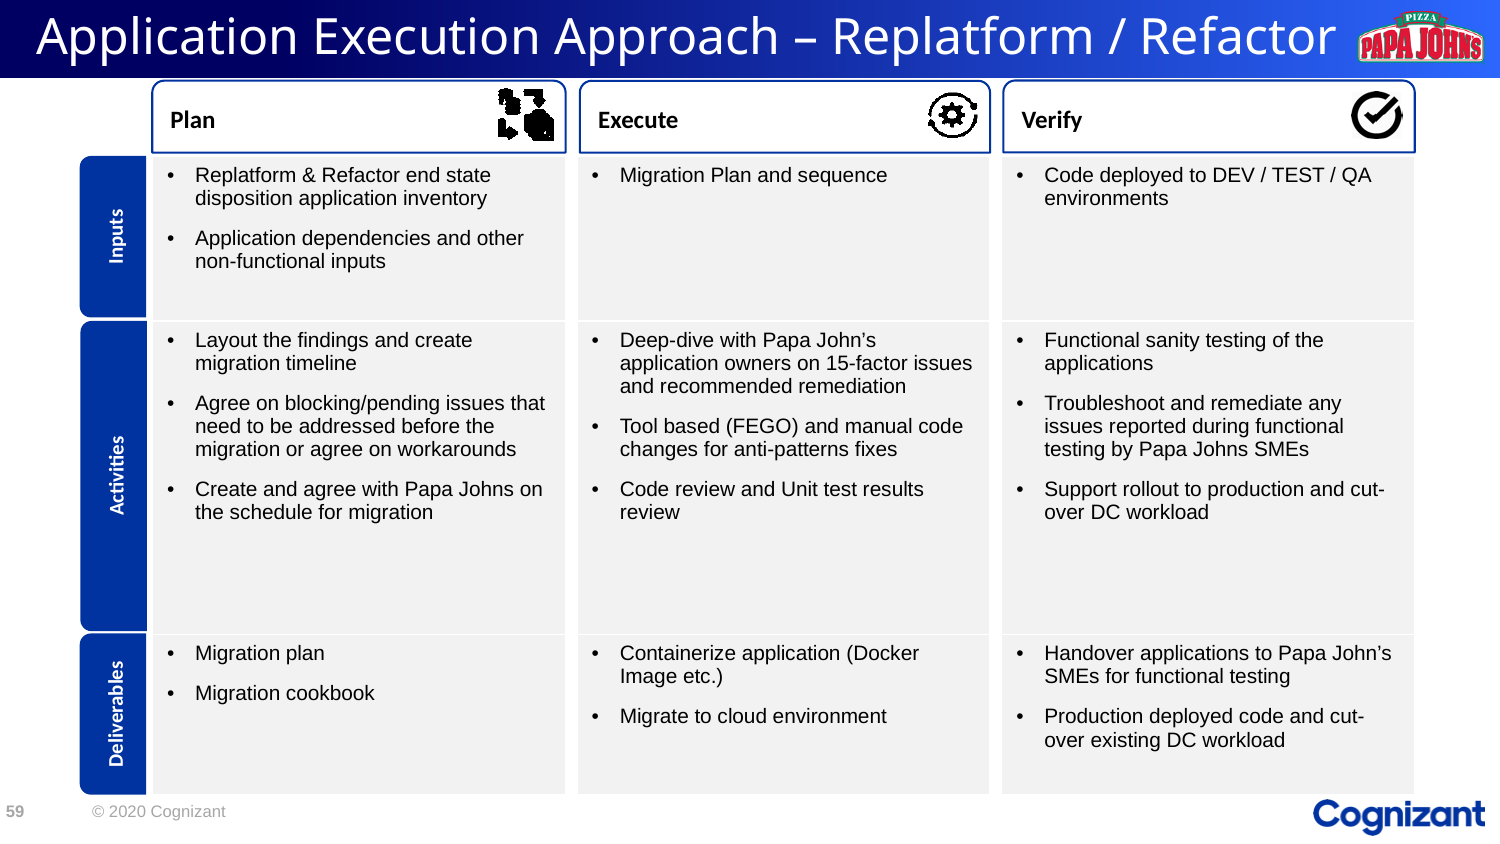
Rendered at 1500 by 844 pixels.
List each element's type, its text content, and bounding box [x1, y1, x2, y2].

table_header Code deployed to DEV / TEST / QA environments [1002, 157, 1414, 320]
table_header Replatform & Refactor end state disposition application inventory Application dependencies and other non-functional inputs [153, 157, 565, 320]
table_cell Handover applications to Papa John’s SMEs for functional testing Production deployed code and cut-over existing DC workload [1002, 635, 1414, 794]
table_cell Functional sanity testing of the applications Troubleshoot and remediate any issues reported during functional testing by Papa Johns SMEs Support rollout to production and cut-over DC workload [1002, 322, 1414, 634]
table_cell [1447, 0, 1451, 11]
text_box Activities [80, 320, 147, 632]
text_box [152, 80, 1415, 153]
table_cell Layout the findings and create migration timeline Agree on blocking/pending issues that need to be addressed before the migration or agree on workarounds Create and agree with Papa Johns on the schedule for migration [153, 322, 565, 634]
table_cell Deep-dive with Papa John’s application owners on 15-factor issues and recommended remediation Tool based (FEGO) and manual code changes for anti-patterns fixes Code review and Unit test results review [578, 322, 989, 634]
text_box Deliverables [79, 633, 147, 795]
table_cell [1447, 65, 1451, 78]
table_header Migration Plan and sequence [578, 157, 989, 320]
picture [1313, 799, 1485, 836]
picture [1357, 11, 1485, 65]
table_cell Containerize application (Docker Image etc.) Migrate to cloud environment [578, 635, 989, 794]
text_box Inputs [79, 155, 147, 318]
table_cell Migration plan Migration cookbook [153, 635, 565, 794]
title Application Execution Approach – Replatform / Refactor [36, 0, 1342, 78]
